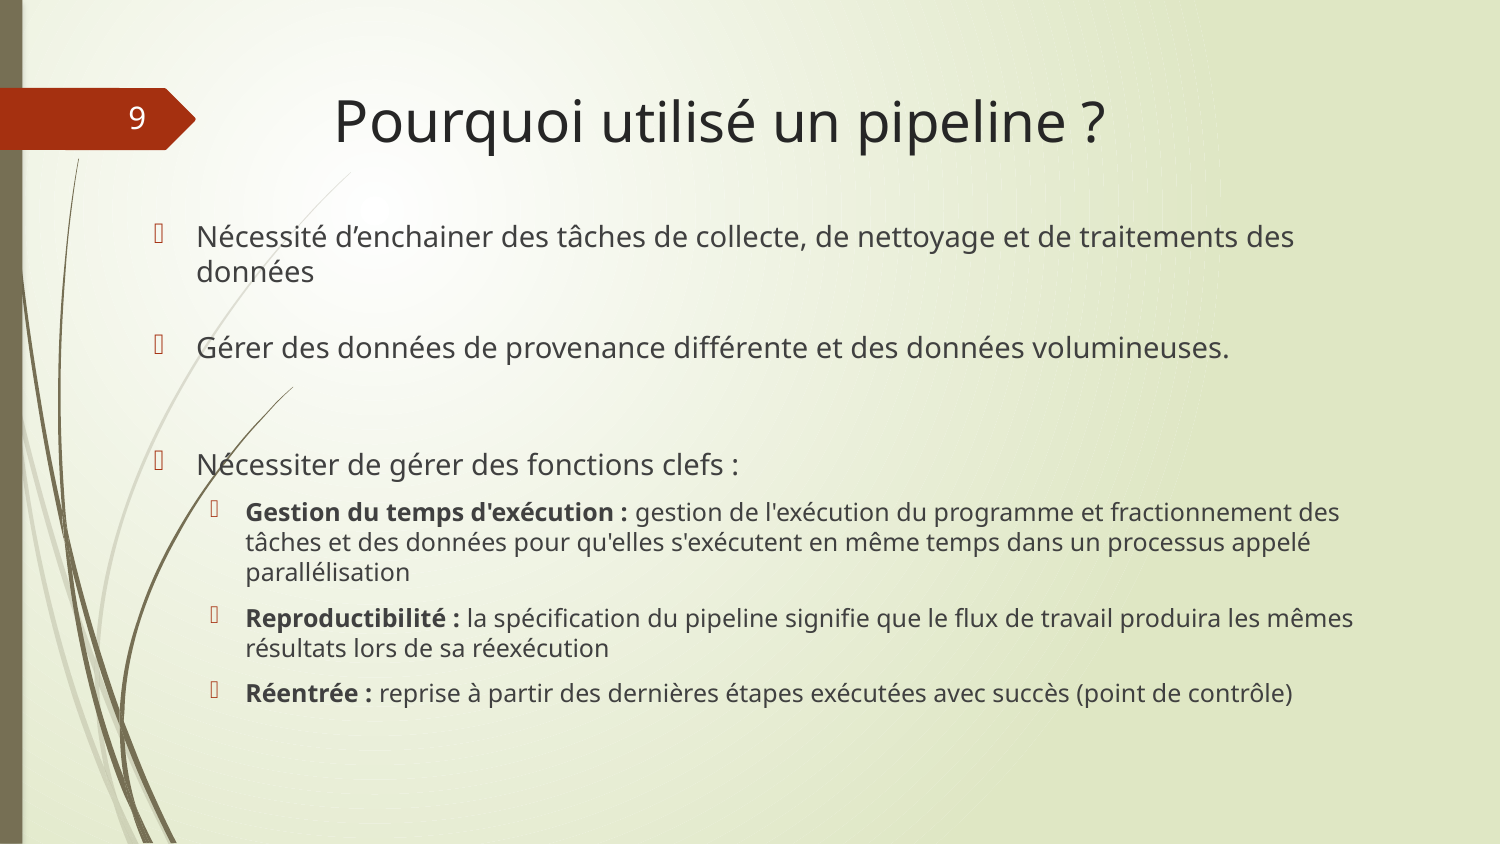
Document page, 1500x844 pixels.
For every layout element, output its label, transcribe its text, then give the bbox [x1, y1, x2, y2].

text_box Nécessiter de gérer des fonctions clefs : Gestion du temps d'exécution : gestion de l'exécution du programme et fractionnement des tâches et des données pour qu'elles s'exécutent en même temps dans un processus appelé parallélisation Reproductibilité : la spécification du pipeline signifie que le flux de travail produira les mêmes résultats lors de sa réexécution Réentrée : reprise à partir des dernières étapes exécutées avec succès (point de contrôle) [138, 438, 1374, 777]
slide_number 9 [65, 96, 162, 142]
title Pourquoi utilisé un pipeline ? [319, 76, 1416, 170]
text_box Gérer des données de provenance différente et des données volumineuses. [138, 322, 1392, 437]
text_box Nécessité d’enchainer des tâches de collecte, de nettoyage et de traitements des données [138, 211, 1400, 305]
